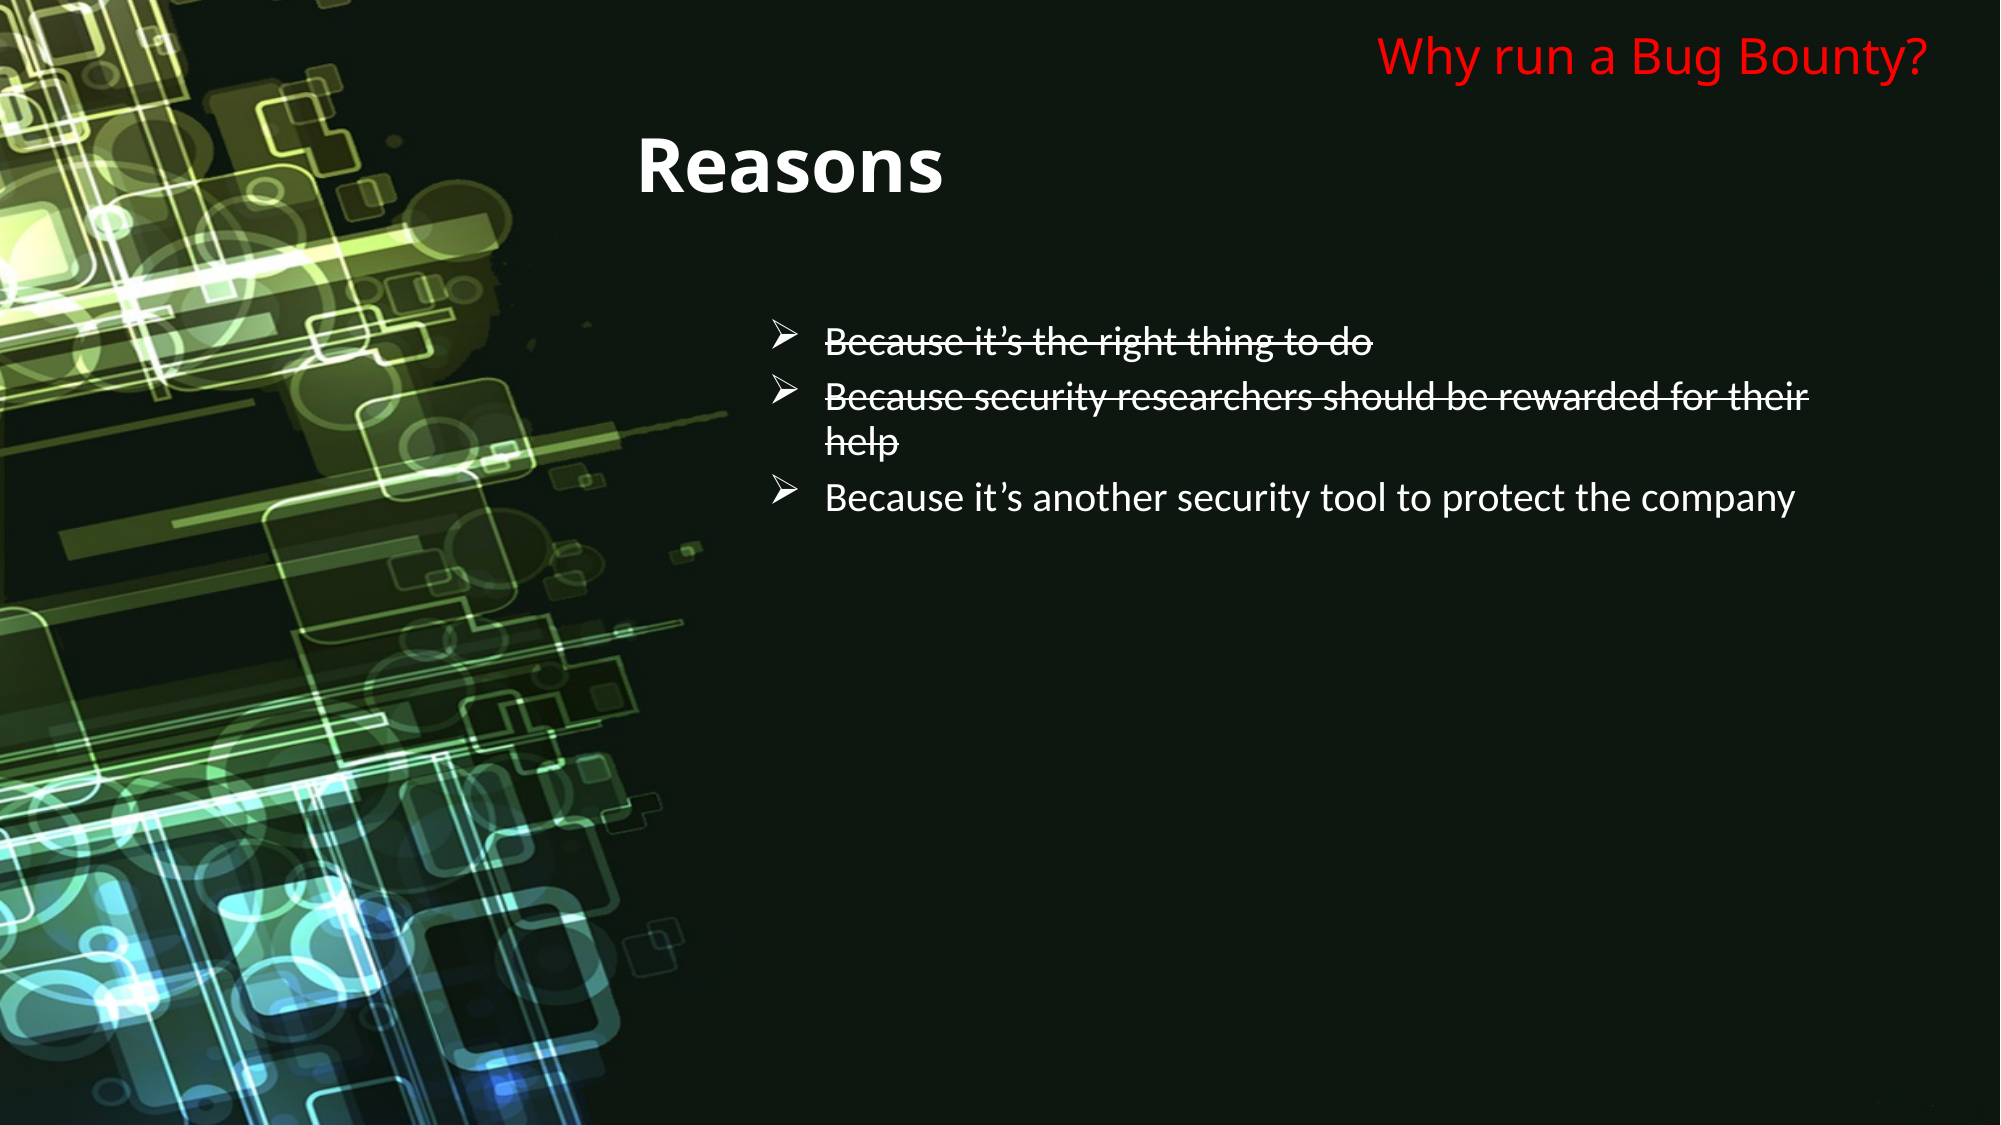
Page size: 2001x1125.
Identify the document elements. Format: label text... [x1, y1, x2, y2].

list Because it’s the right thing to do Because security researchers should be rewarded for their help Because it’s another security tool to protect the company [620, 311, 1863, 1026]
picture [0, 0, 2000, 1125]
text_box Why run a Bug Bounty? [1084, 17, 1944, 100]
title Reasons [620, 59, 1863, 278]
